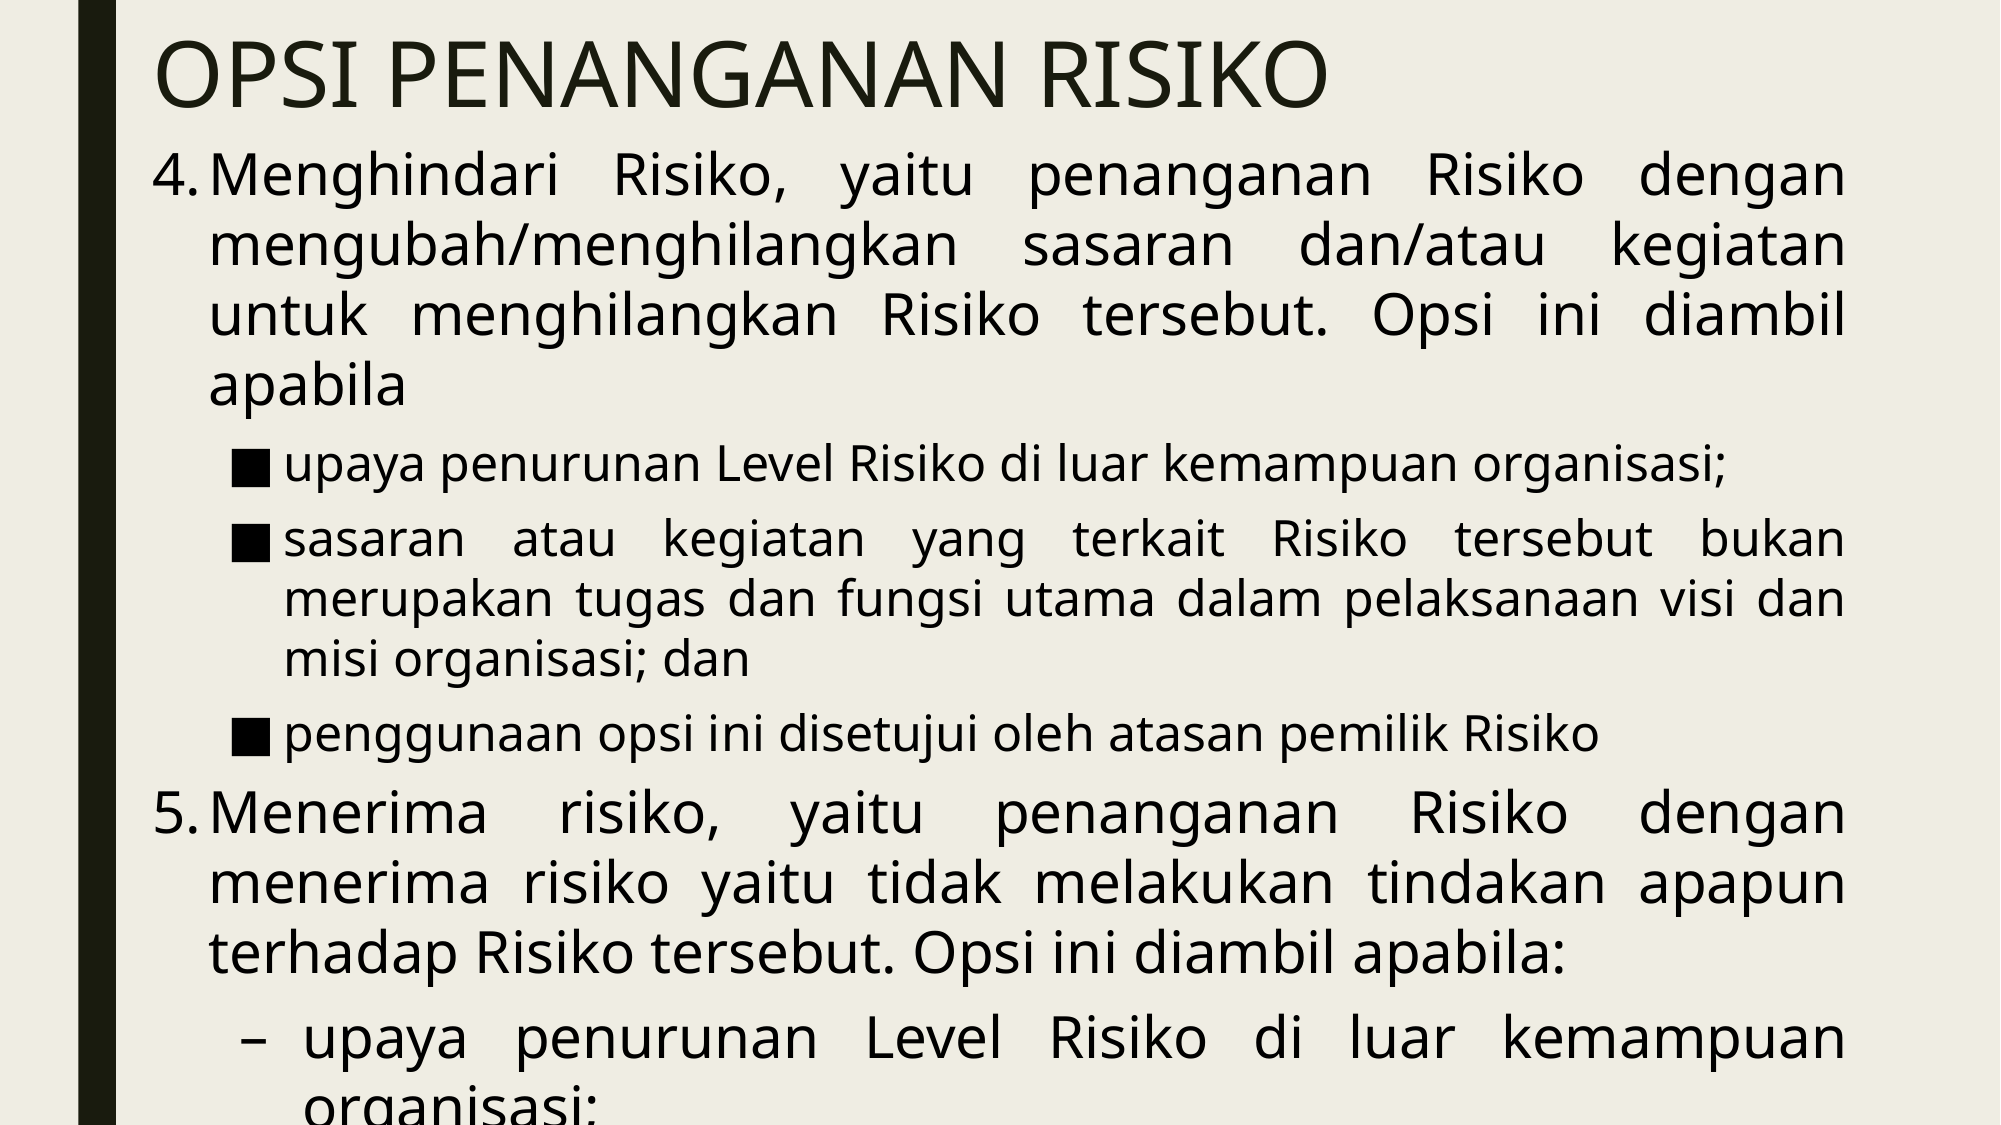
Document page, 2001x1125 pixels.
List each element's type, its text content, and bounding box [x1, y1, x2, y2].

list Menghindari Risiko, yaitu penanganan Risiko dengan mengubah/menghilangkan sasaran dan/atau kegiatan untuk menghilangkan Risiko tersebut. Opsi ini diambil apabila upaya penurunan Level Risiko di luar kemampuan organisasi; sasaran atau kegiatan yang terkait Risiko tersebut bukan merupakan tugas dan fungsi utama dalam pelaksanaan visi dan misi organisasi; dan penggunaan opsi ini disetujui oleh atasan pemilik Risiko Menerima risiko, yaitu penanganan Risiko dengan menerima risiko yaitu tidak melakukan tindakan apapun terhadap Risiko tersebut. Opsi ini diambil apabila: upaya penurunan Level Risiko di luar kemampuan organisasi; sasaran atau kegiatan yang terkait Risiko tersebut merupakan tugas dan fungsi utama dalam pelaksanaan visi dan misi organisasi; dan penggunaan opsi ini disetujui oleh atasan pemilik Risiko. [137, 144, 1863, 1032]
text_box OPSI PENANGANAN RISIKO [137, 22, 1863, 144]
